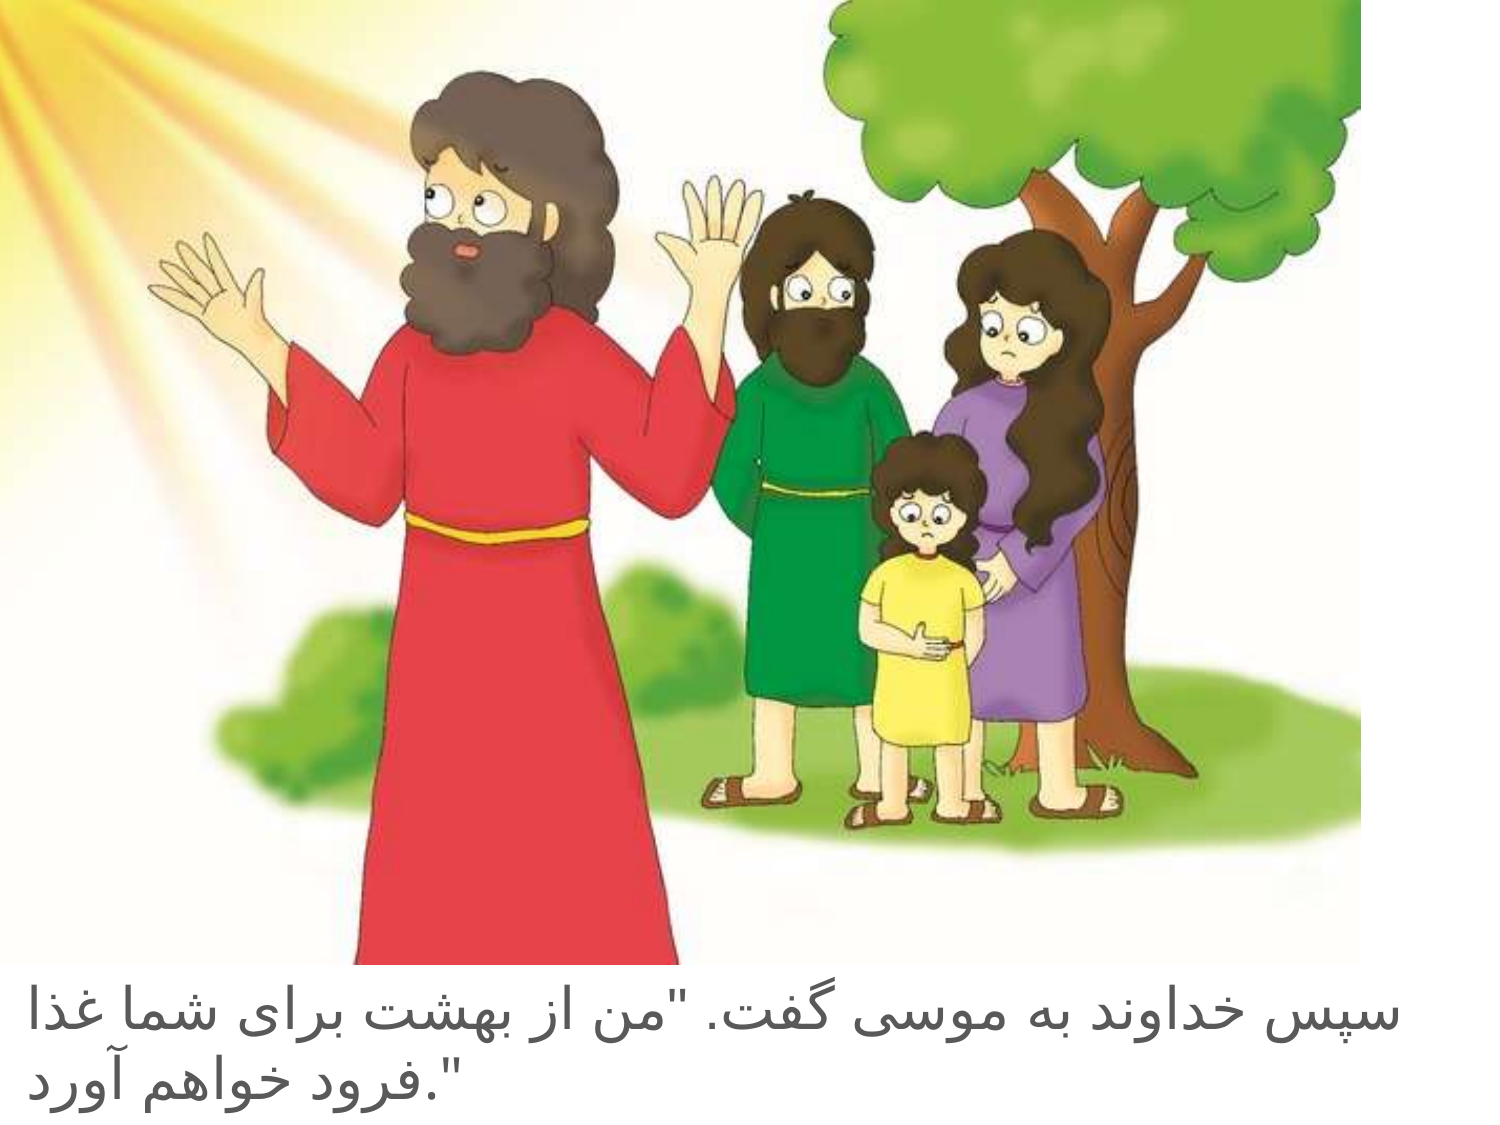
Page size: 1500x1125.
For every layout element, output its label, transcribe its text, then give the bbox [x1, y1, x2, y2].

picture [0, 0, 1362, 965]
text_box سپس خداوند به موسی گفت. "من از بهشت برای شما غذا فرود خواهم آورد." [11, 964, 1483, 1119]
